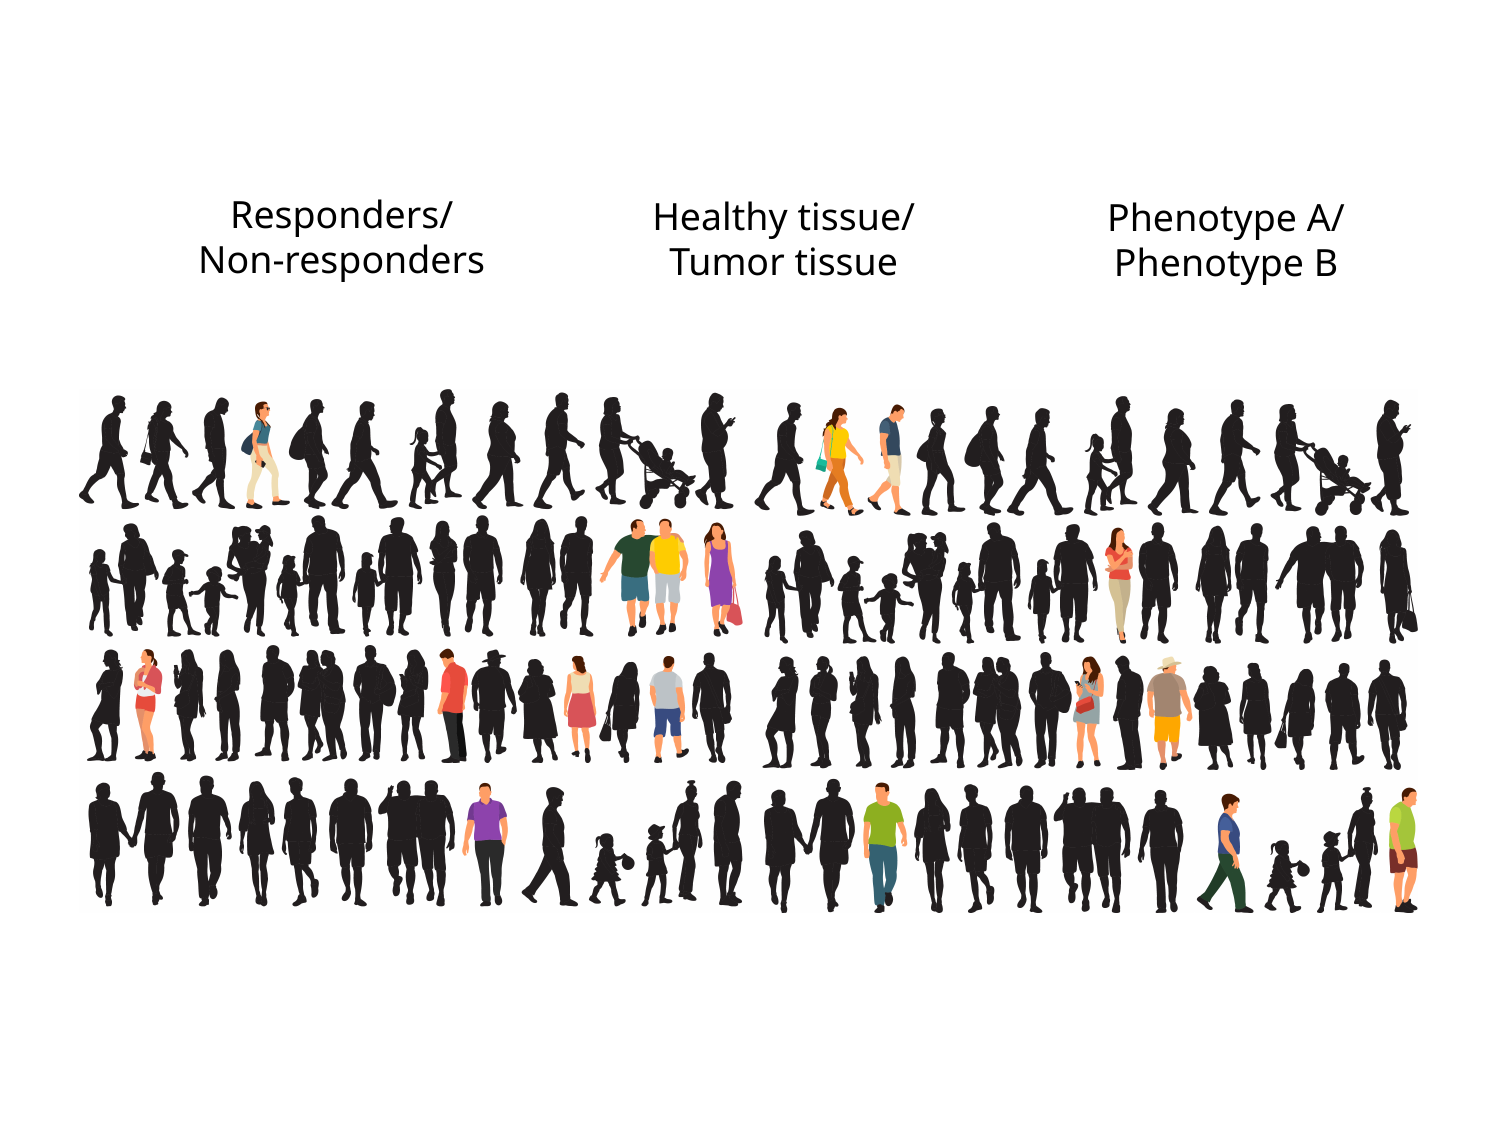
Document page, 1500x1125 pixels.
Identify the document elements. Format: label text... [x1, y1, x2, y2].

text_box Phenotype A/ Phenotype B [1034, 186, 1418, 292]
text_box Responders/ Non-responders [150, 183, 534, 289]
picture [79, 389, 1418, 913]
text_box Healthy tissue/ Tumor tissue [592, 185, 976, 291]
